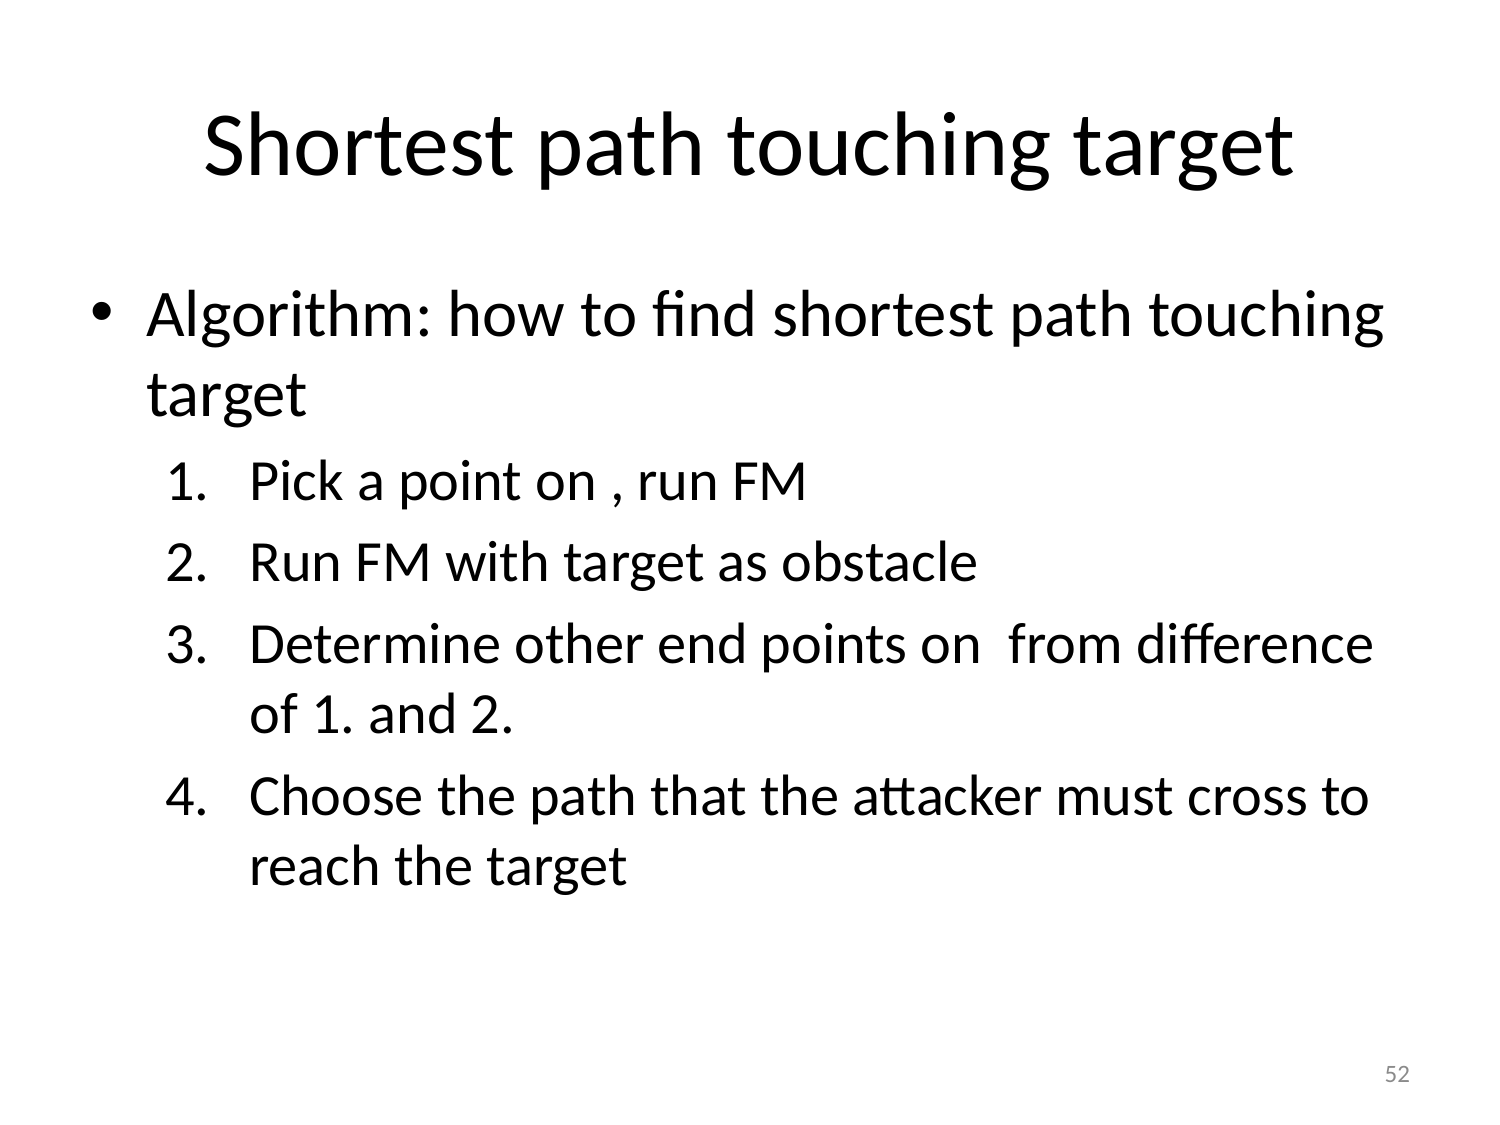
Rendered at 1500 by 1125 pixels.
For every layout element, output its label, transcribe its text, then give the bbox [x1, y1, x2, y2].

title Shortest path touching target [75, 45, 1425, 233]
slide_number 52 [1074, 1042, 1425, 1103]
